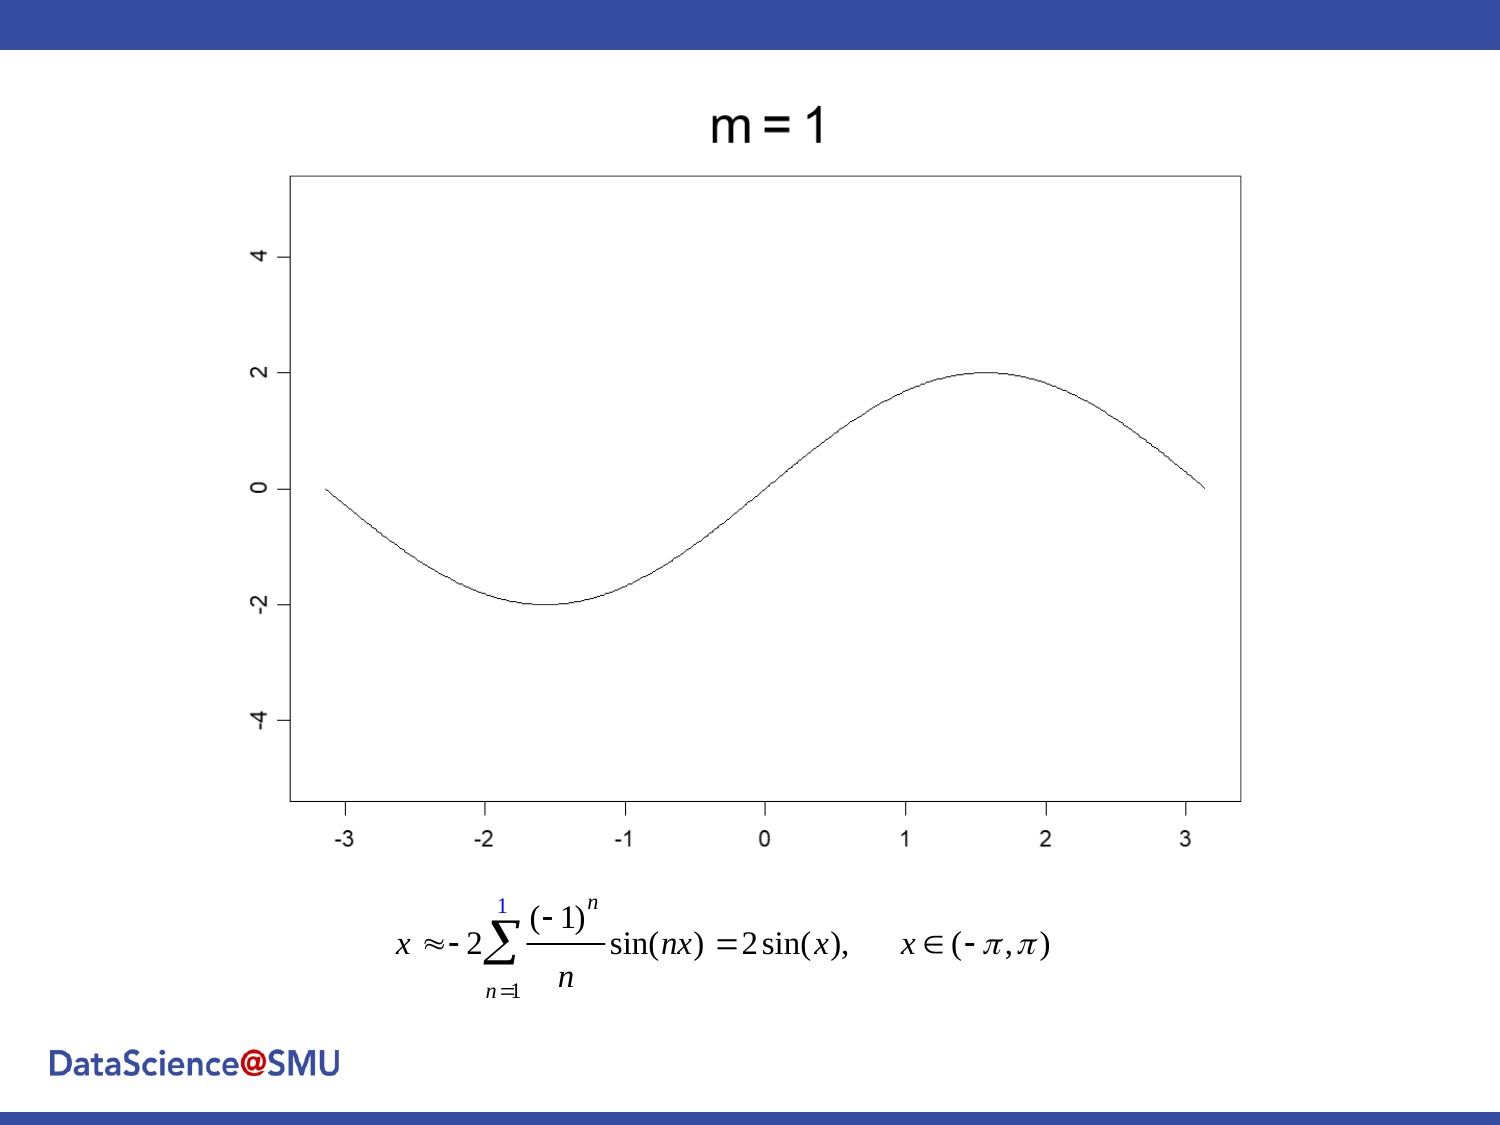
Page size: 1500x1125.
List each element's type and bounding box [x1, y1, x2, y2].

picture [222, 87, 1278, 879]
picture [50, 1049, 339, 1076]
text_box [391, 887, 1054, 1003]
